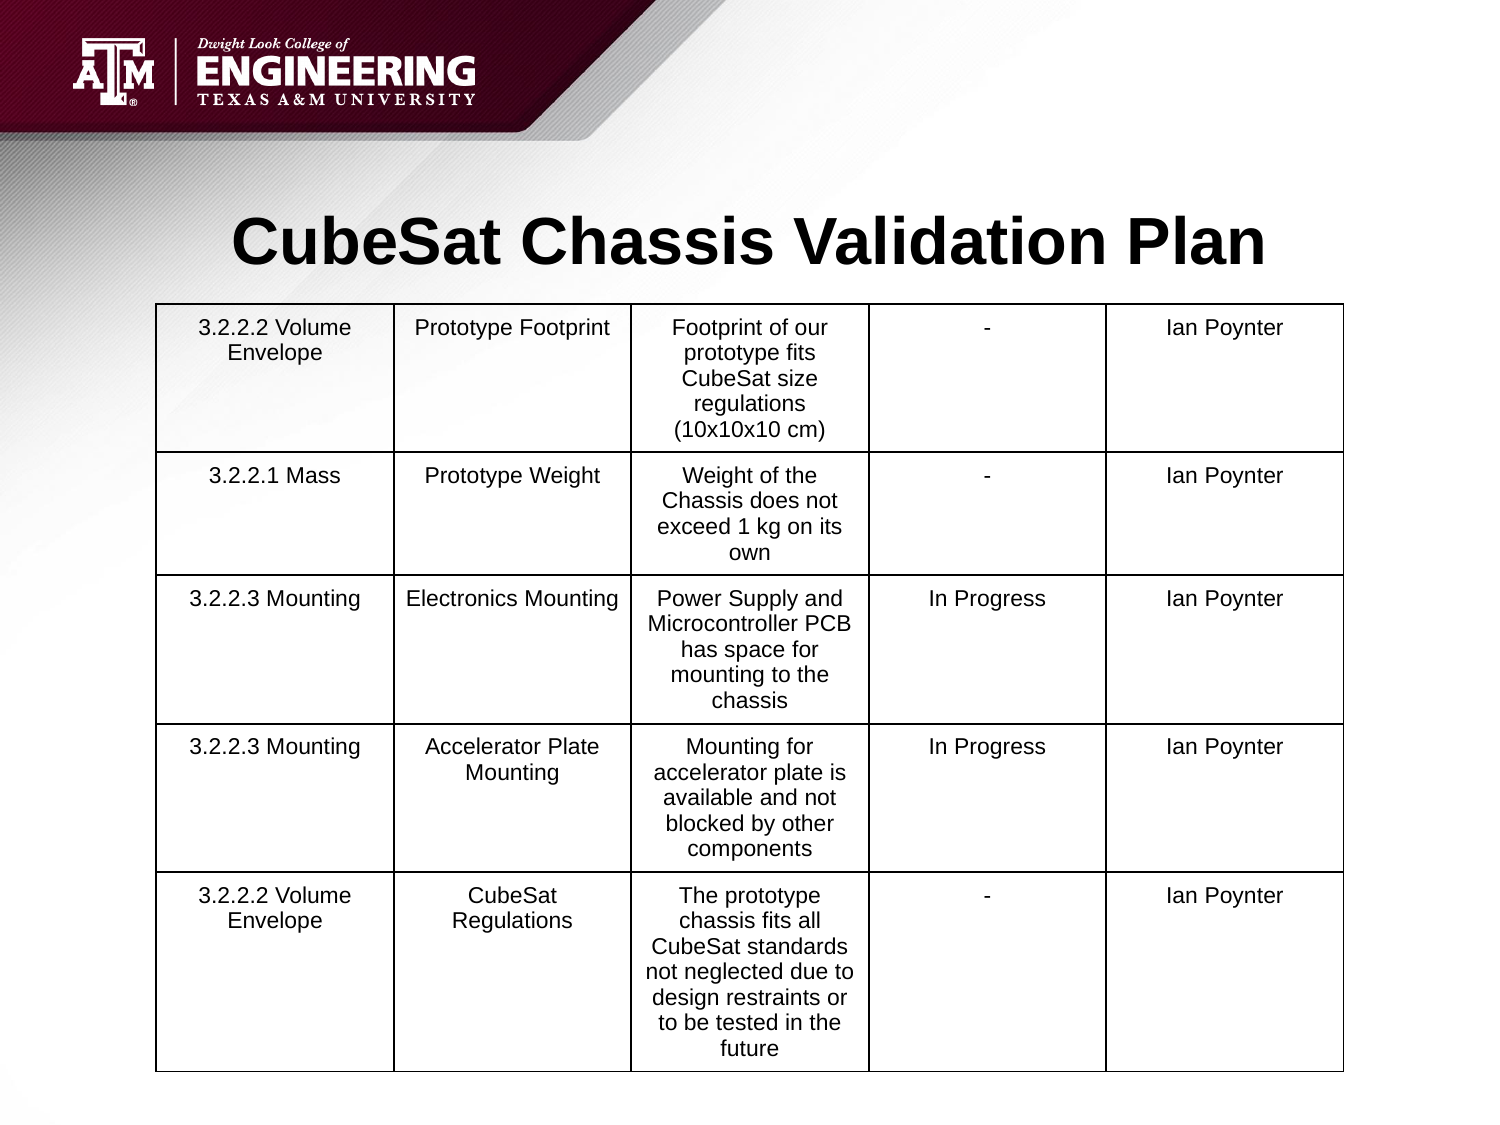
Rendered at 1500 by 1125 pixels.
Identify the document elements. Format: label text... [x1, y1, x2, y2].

table_cell Ian Poynter [1107, 453, 1343, 574]
table_cell Electronics Mounting [395, 576, 630, 723]
table_cell CubeSat Regulations [395, 873, 630, 1071]
table_cell Ian Poynter [1107, 576, 1343, 723]
table_cell In Progress [870, 576, 1105, 723]
table_cell Power Supply and Microcontroller PCB has space for mounting to the chassis [632, 576, 868, 723]
table_cell 3.2.2.2 Volume Envelope [157, 873, 393, 1071]
table_cell Prototype Weight [395, 453, 630, 574]
table_cell - [870, 873, 1105, 1071]
table_header Prototype Footprint [395, 305, 630, 451]
table_header Footprint of our prototype fits CubeSat size regulations (10x10x10 cm) [632, 305, 868, 451]
table_header - [870, 305, 1105, 451]
table_cell 3.2.2.1 Mass [157, 453, 393, 574]
table_cell - [870, 453, 1105, 574]
table_cell Accelerator Plate Mounting [395, 725, 630, 871]
picture [0, 0, 1500, 1125]
table_header Ian Poynter [1107, 305, 1343, 451]
table_cell Weight of the Chassis does not exceed 1 kg on its own [632, 453, 868, 574]
table_cell Ian Poynter [1107, 725, 1343, 871]
table_cell 3.2.2.3 Mounting [157, 576, 393, 723]
table_cell Mounting for accelerator plate is available and not blocked by other components [632, 725, 868, 871]
table_cell In Progress [870, 725, 1105, 871]
table_cell Ian Poynter [1107, 873, 1343, 1071]
table_cell The prototype chassis fits all CubeSat standards not neglected due to design restraints or to be tested in the future [632, 873, 868, 1071]
title CubeSat Chassis Validation Plan [75, 172, 1425, 304]
table_header 3.2.2.2 Volume Envelope [157, 305, 393, 451]
table_cell 3.2.2.3 Mounting [157, 725, 393, 871]
